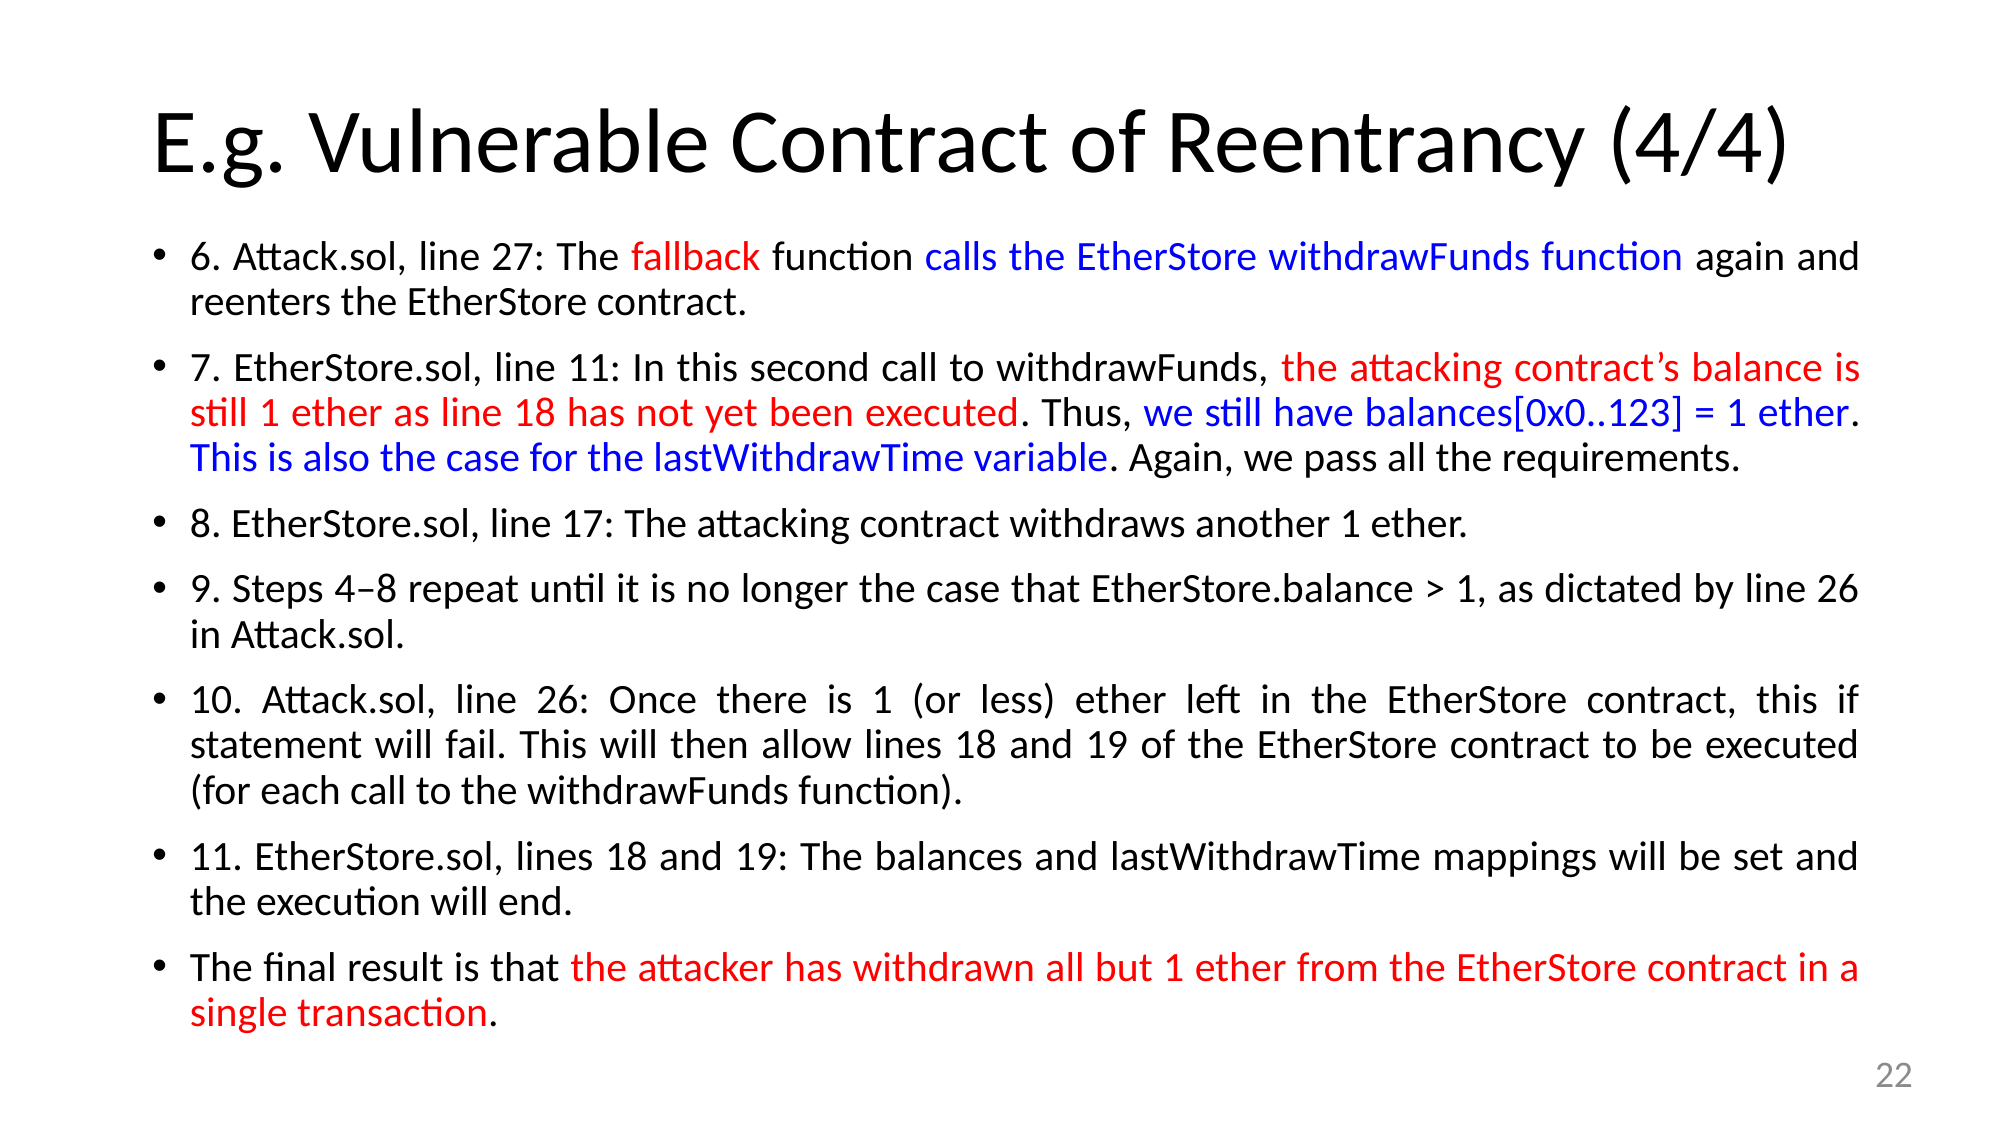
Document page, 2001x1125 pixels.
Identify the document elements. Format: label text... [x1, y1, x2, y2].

list 6. Attack.sol, line 27: The fallback function calls the EtherStore withdrawFunds function again and reenters the EtherStore contract. 7. EtherStore.sol, line 11: In this second call to withdrawFunds, the attacking contract’s balance is still 1 ether as line 18 has not yet been executed. Thus, we still have balances[0x0..123] = 1 ether. This is also the case for the lastWithdrawTime variable. Again, we pass all the requirements. 8. EtherStore.sol, line 17: The attacking contract withdraws another 1 ether. 9. Steps 4–8 repeat until it is no longer the case that EtherStore.balance > 1, as dictated by line 26 in Attack.sol. 10. Attack.sol, line 26: Once there is 1 (or less) ether left in the EtherStore contract, this if statement will fail. This will then allow lines 18 and 19 of the EtherStore contract to be executed (for each call to the withdrawFunds function). 11. EtherStore.sol, lines 18 and 19: The balances and lastWithdrawTime mappings will be set and the execution will end. The final result is that the attacker has withdrawn all but 1 ether from the EtherStore contract in a single transaction. [137, 226, 1876, 1066]
slide_number 22 [1477, 1042, 1928, 1103]
title E.g. Vulnerable Contract of Reentrancy (4/4) [137, 59, 1863, 226]
